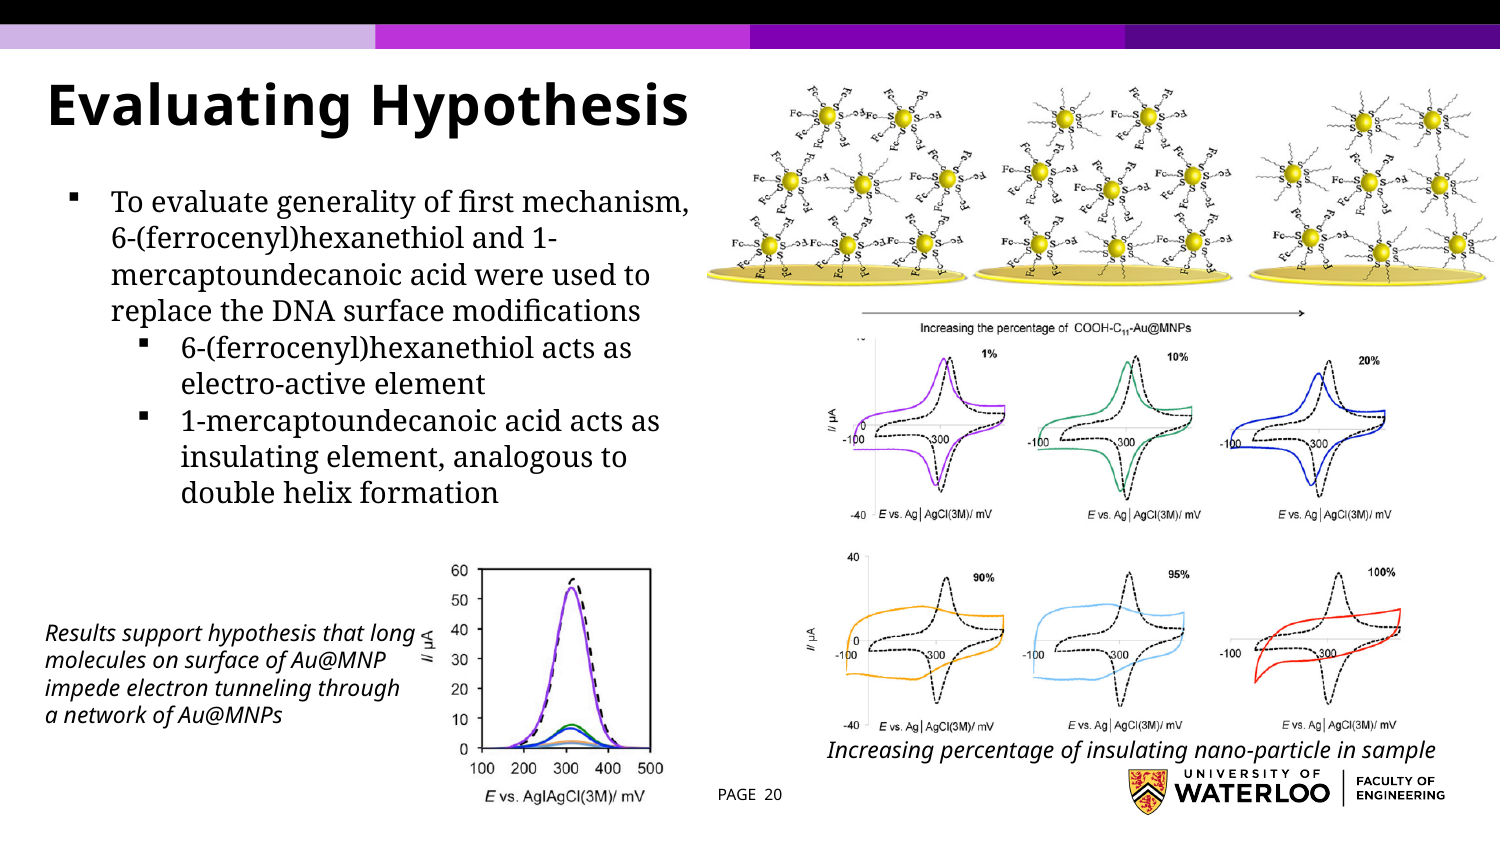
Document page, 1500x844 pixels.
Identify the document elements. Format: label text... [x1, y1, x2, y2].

picture [411, 556, 688, 811]
title Evaluating Hypothesis 1 (Cont.) [31, 53, 1456, 164]
slide_number PAGE 20 [688, 779, 813, 811]
text_box Results support hypothesis that long molecules on surface of Au@MNP impede electron tunneling through a network of Au@MNPs [29, 603, 411, 743]
list To evaluate generality of first mechanism, 6-(ferrocenyl)hexanethiol and 1-mercaptoundecanoic acid were used to replace the DNA surface modifications 6-(ferrocenyl)hexanethiol acts as electro-active element 1-mercaptoundecanoic acid acts as insulating element, analogous to double helix formation [31, 173, 707, 526]
text_box Increasing percentage of insulating nano-particle in sample [812, 740, 1500, 777]
picture [707, 77, 1500, 740]
picture [1085, 777, 1487, 844]
